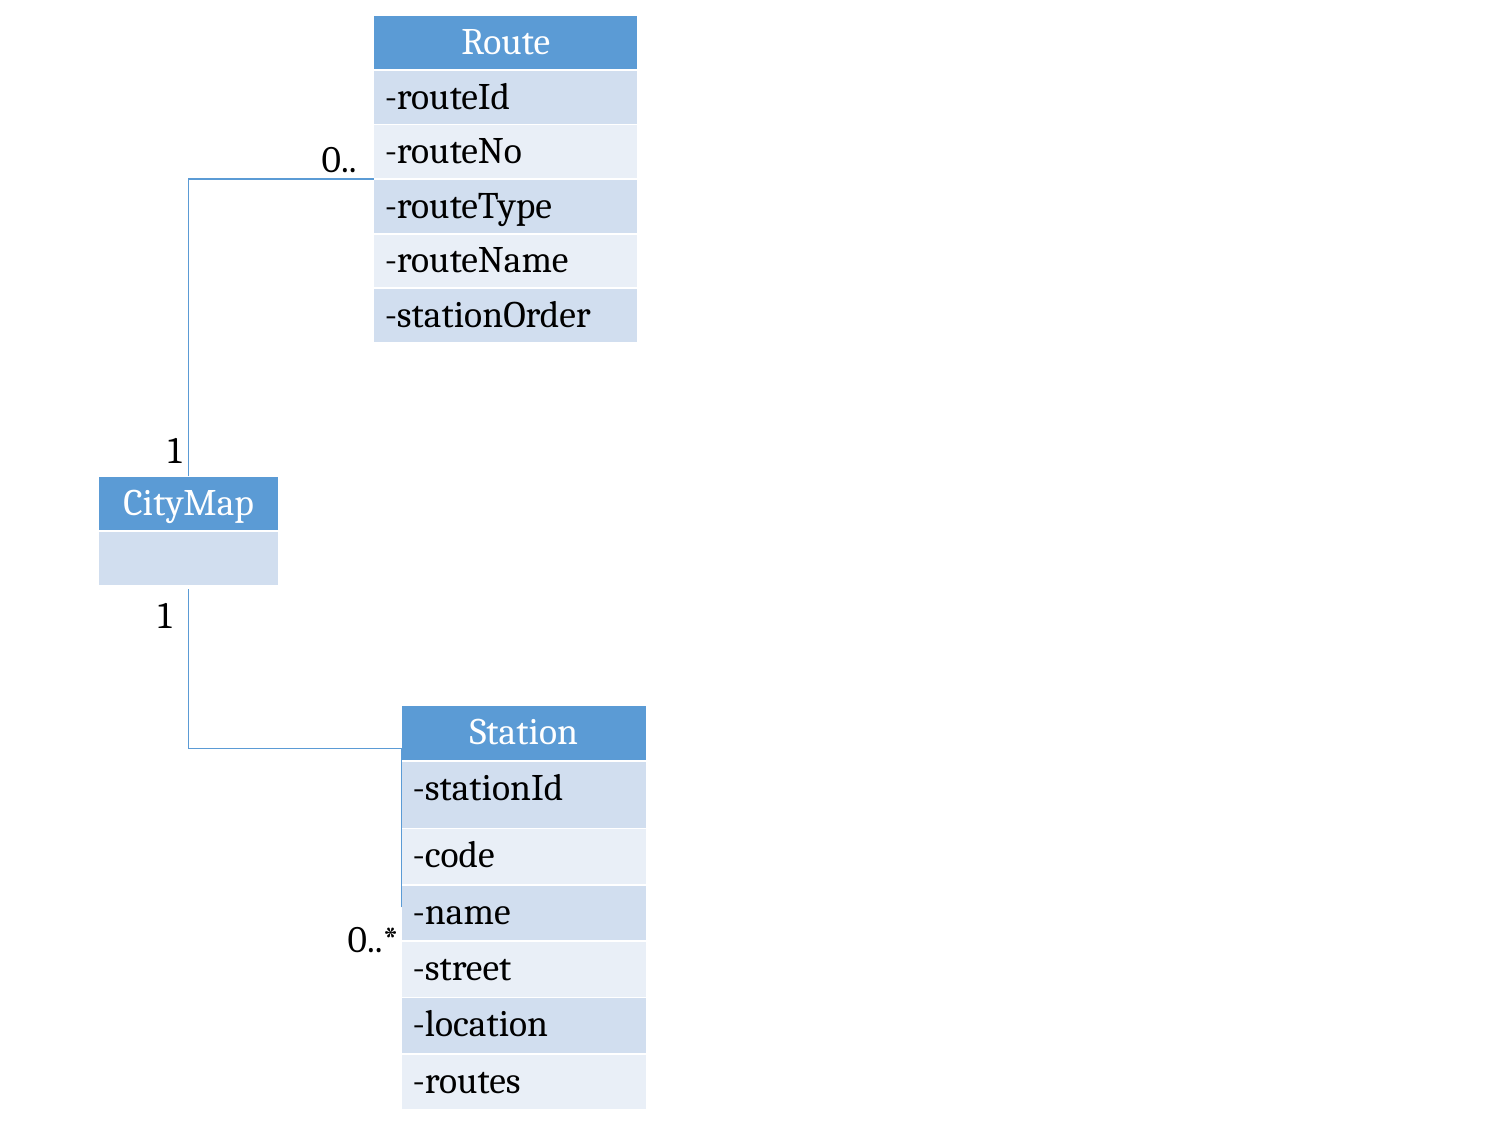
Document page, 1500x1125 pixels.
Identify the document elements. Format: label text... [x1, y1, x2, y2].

table_cell -name [402, 886, 646, 940]
text_box 1 [143, 583, 187, 643]
table_header CityMap [99, 477, 278, 530]
table_cell [99, 532, 278, 585]
table_header Station [402, 706, 646, 760]
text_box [134, 237, 428, 423]
text_box 0..* [333, 907, 414, 967]
table_cell -routes [402, 1055, 646, 1109]
table_cell -routeId [374, 71, 637, 124]
table_header Route [374, 16, 637, 69]
text_box 1 [153, 423, 197, 479]
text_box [188, 588, 402, 908]
table_cell -location [402, 998, 646, 1053]
table_cell -routeNo [374, 125, 637, 178]
table_cell -stationOrder [428, 289, 637, 342]
table_cell -routeType [374, 180, 637, 233]
table_cell -street [402, 942, 646, 997]
text_box 0.. [306, 127, 372, 188]
table_cell -code [402, 829, 646, 884]
table_cell -stationId [402, 762, 646, 828]
table_cell -routeName [374, 235, 637, 287]
